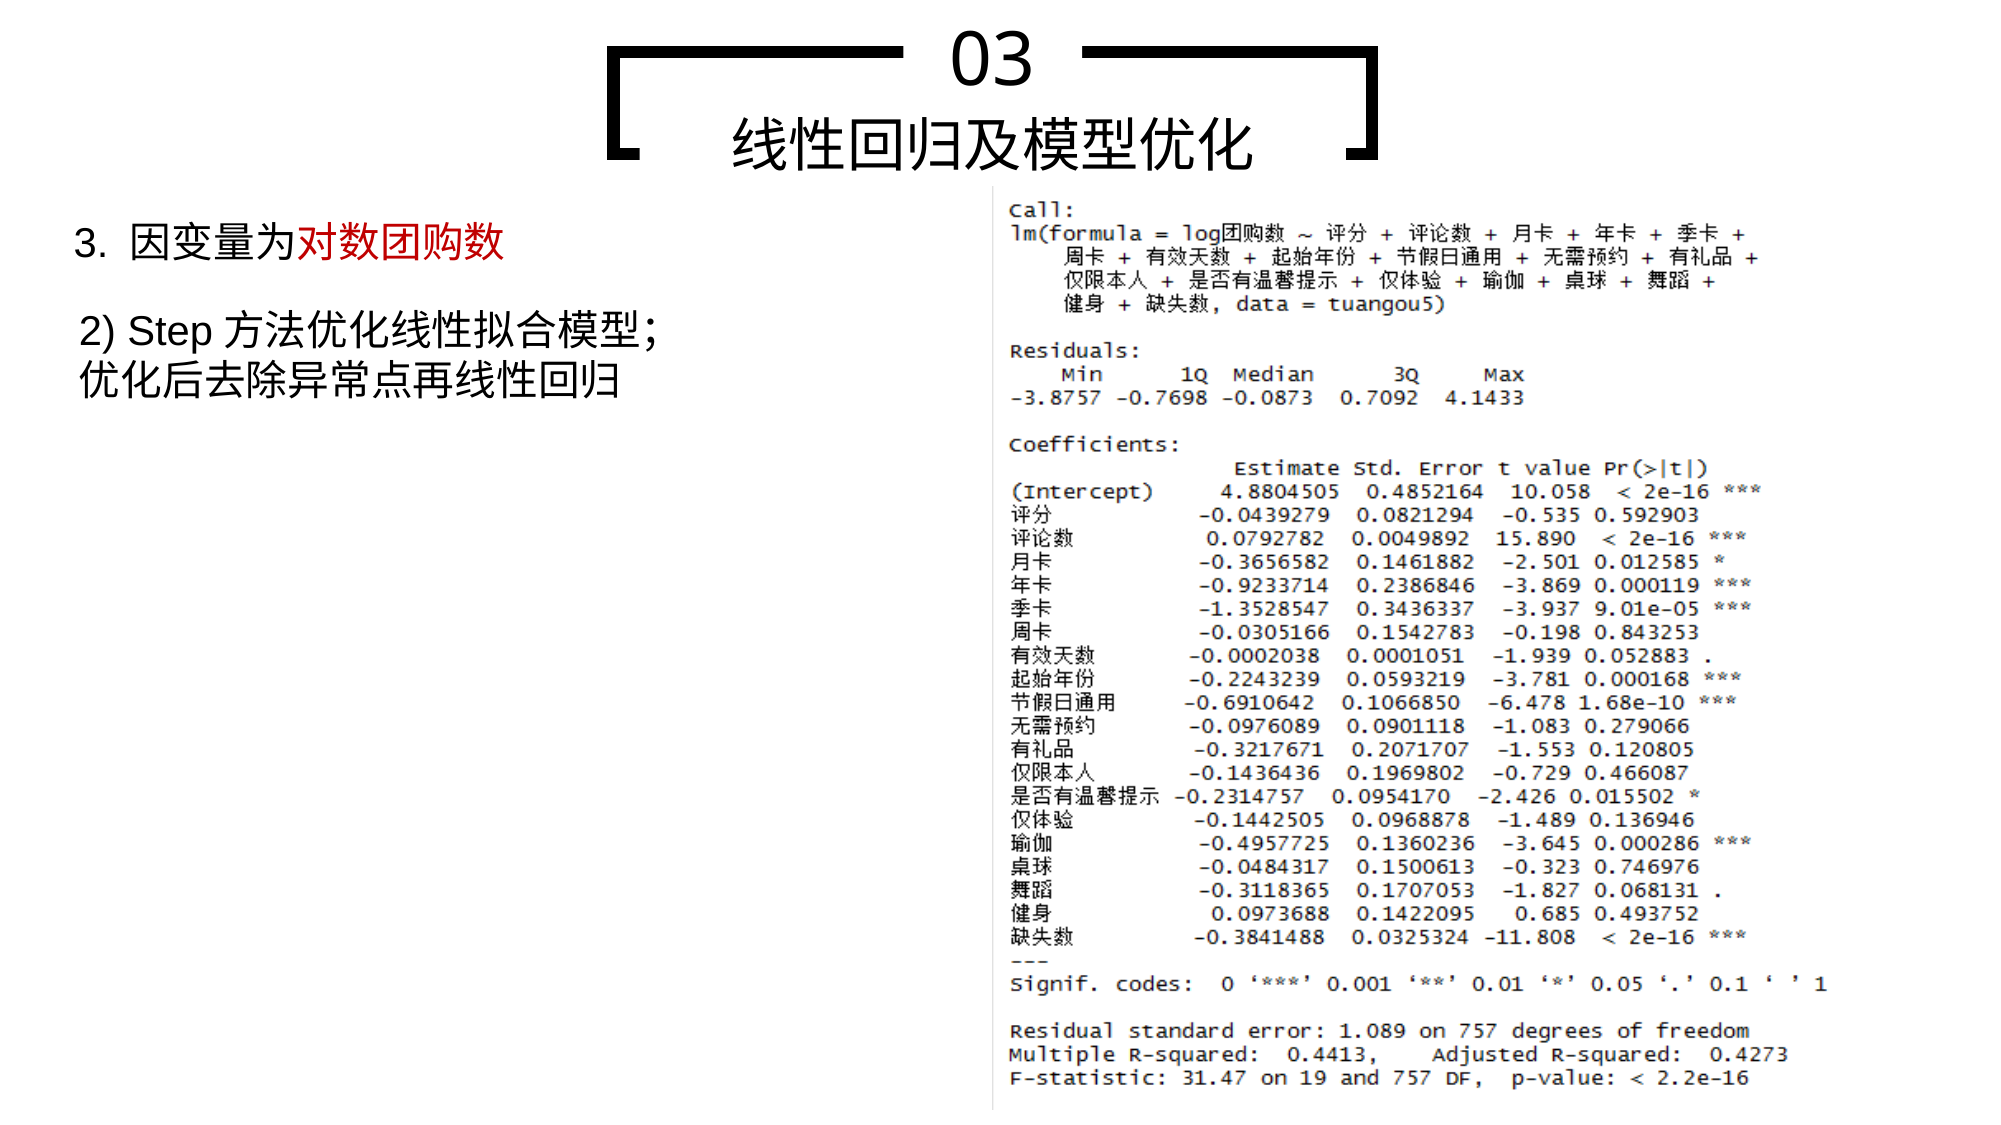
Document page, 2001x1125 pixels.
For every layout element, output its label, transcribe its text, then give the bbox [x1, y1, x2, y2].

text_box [613, 3, 1373, 187]
picture [992, 186, 1926, 1110]
text_box 3. 因变量为对数团购数 [58, 208, 521, 274]
text_box 2) Step方法优化线性拟合模型； 优化后去除异常点再线性回归 [63, 296, 770, 512]
